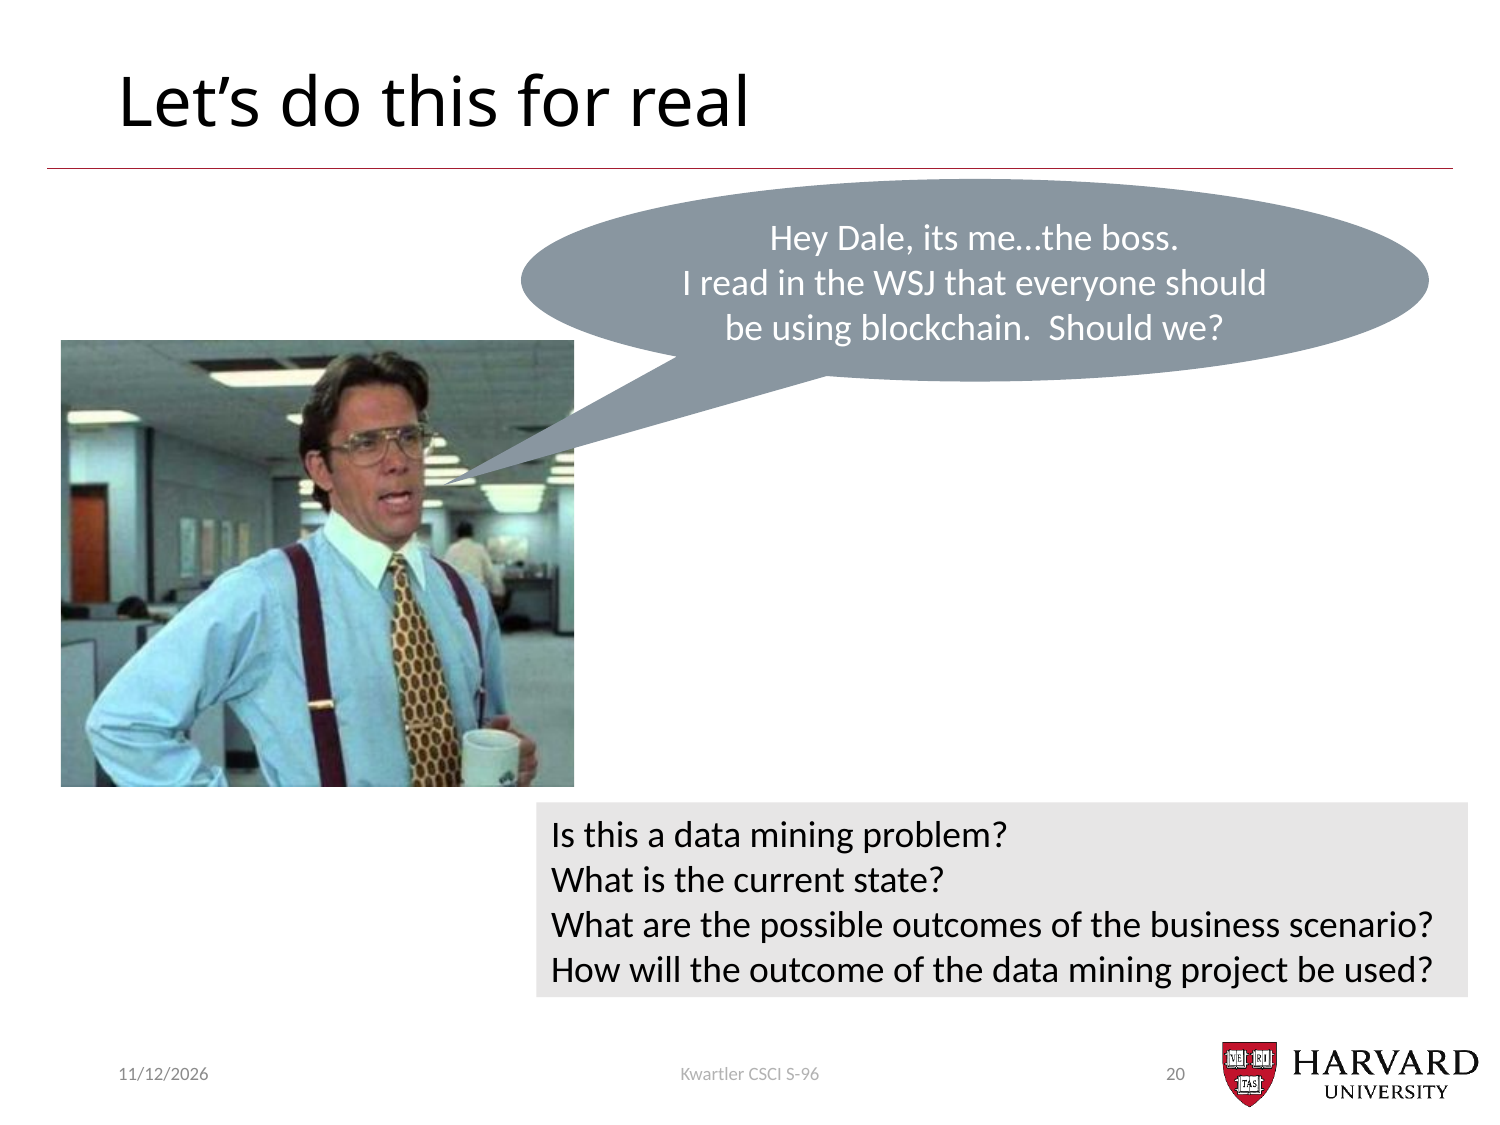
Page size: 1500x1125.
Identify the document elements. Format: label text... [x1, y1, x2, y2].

footer Kwartler CSCI S-96 [496, 1042, 1004, 1103]
text_box Is this a data mining problem? What is the current state? What are the possible outcomes of the business scenario? How will the outcome of the data mining project be used? [536, 802, 1468, 998]
title Let’s do this for real [103, 59, 1397, 157]
slide_number 20 [1059, 1042, 1200, 1103]
picture [1200, 1024, 1500, 1125]
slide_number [103, 1042, 441, 1103]
text_box Hey Dale, its me…the boss. I read in the WSJ that everyone should be using blockchain. Should we? [519, 177, 1430, 449]
picture [60, 340, 575, 787]
